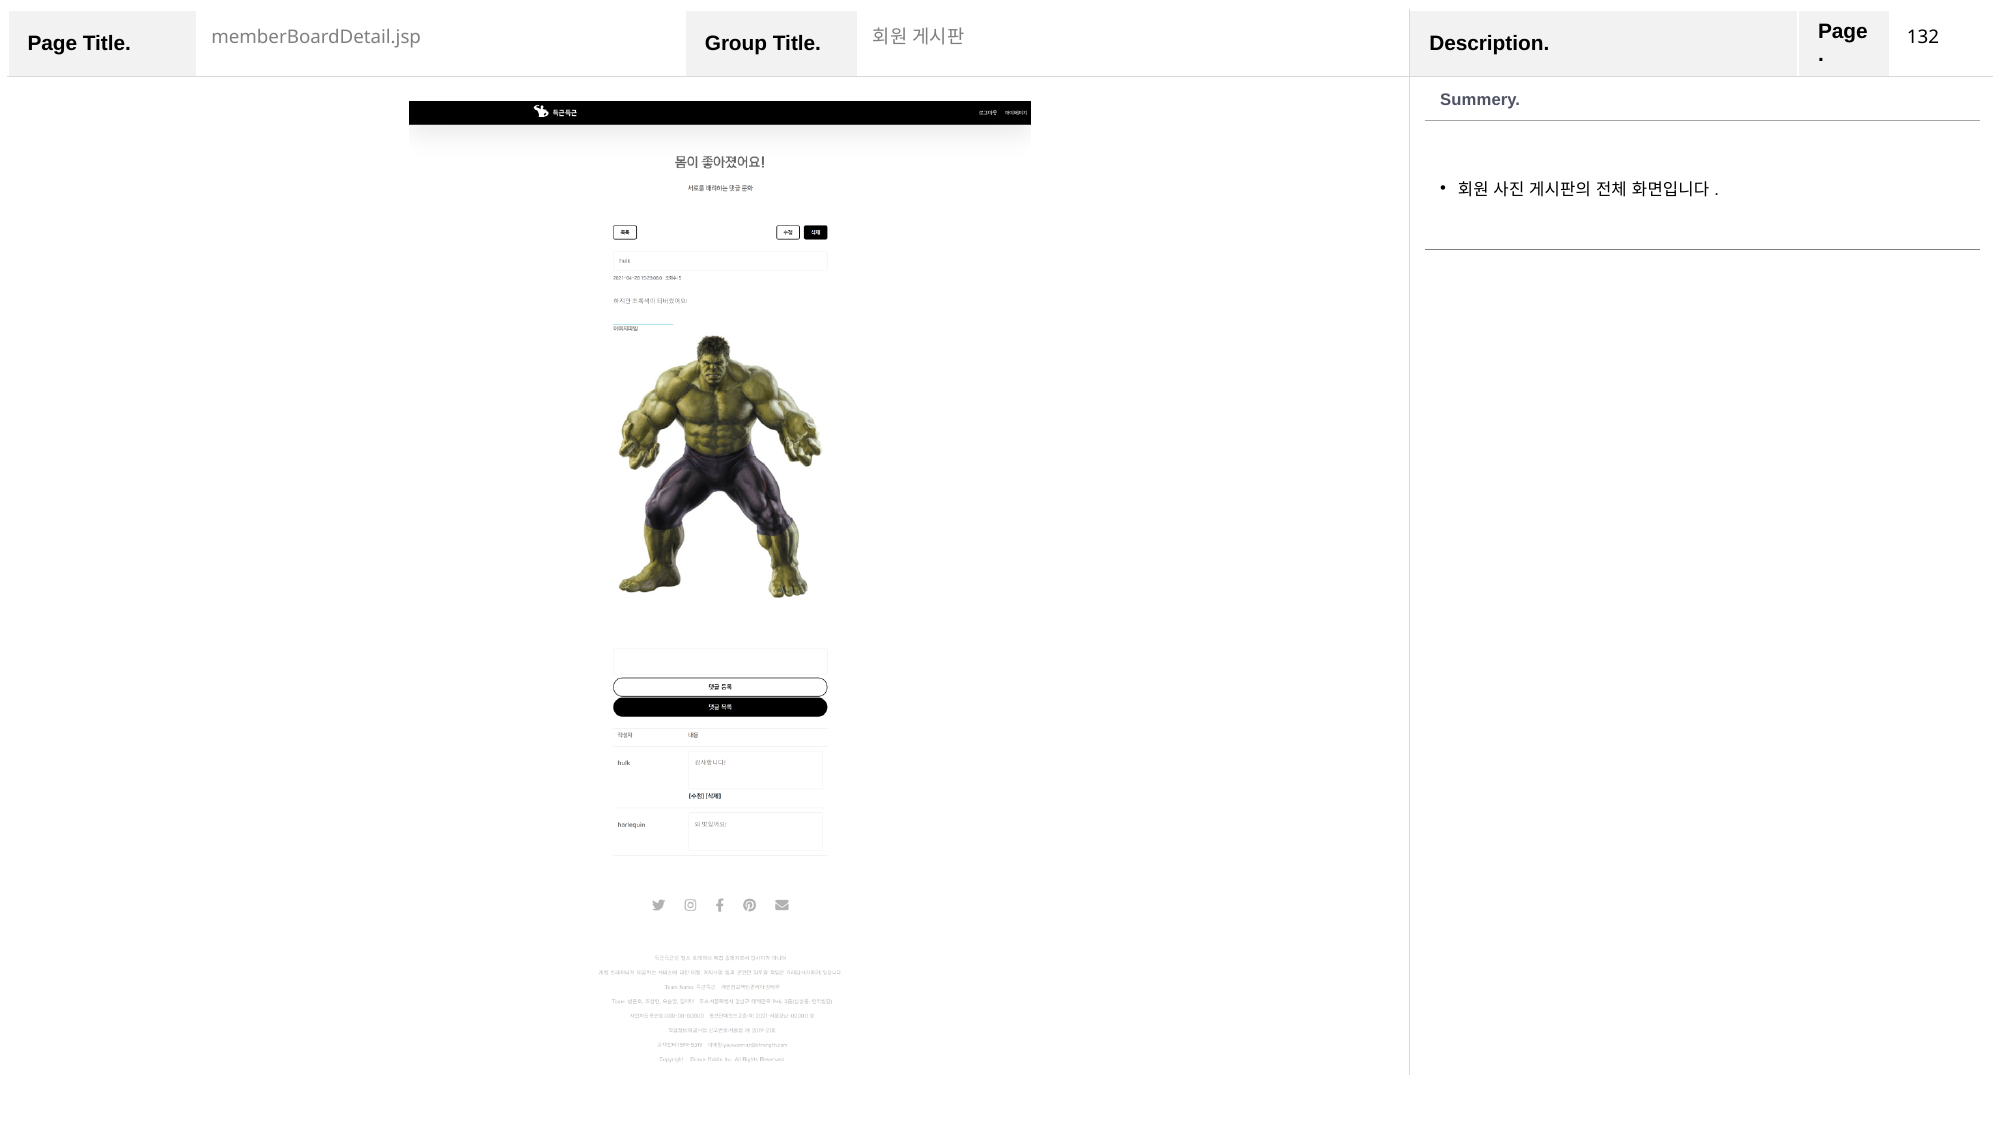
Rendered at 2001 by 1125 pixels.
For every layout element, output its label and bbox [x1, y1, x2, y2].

list [858, 18, 1405, 55]
picture [409, 101, 1031, 1078]
list [196, 18, 684, 55]
table_cell [1425, 121, 1980, 249]
text_box [1892, 17, 2000, 58]
table_header [1425, 78, 1980, 120]
